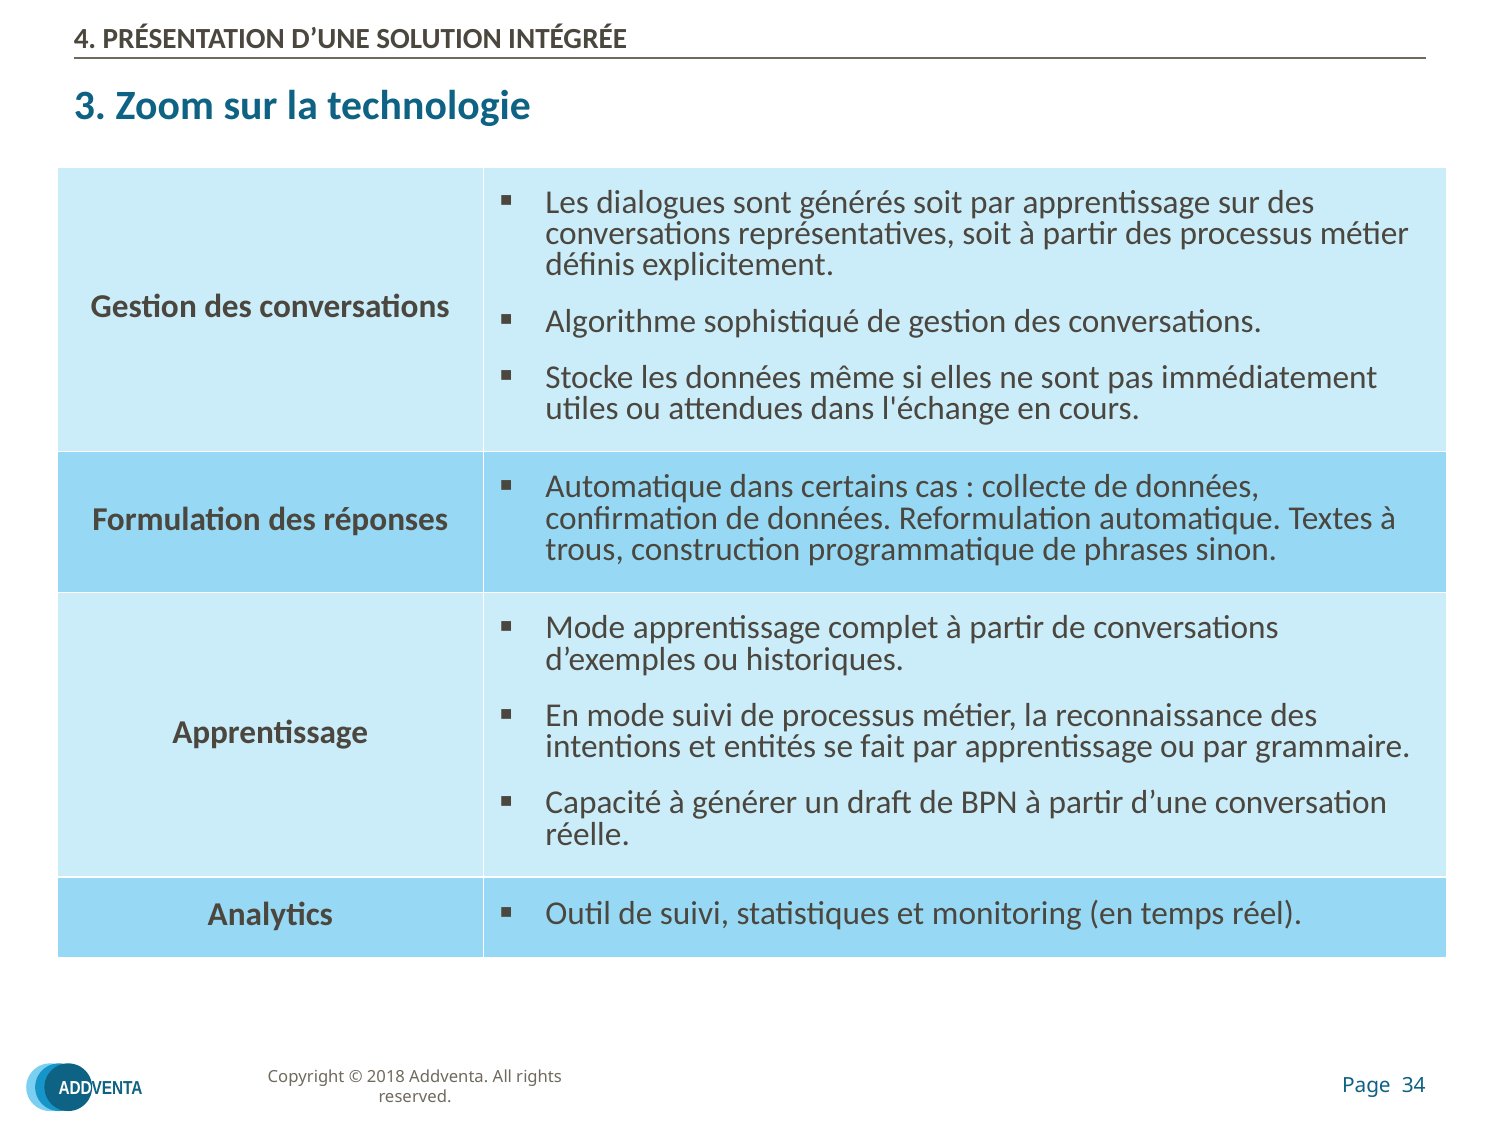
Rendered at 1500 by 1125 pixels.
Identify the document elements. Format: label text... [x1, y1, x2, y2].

table_cell Automatique dans certains cas : collecte de données, confirmation de données. Reformulation automatique. Textes à trous, construction programmatique de phrases sinon. [484, 452, 1446, 592]
list 3. Zoom sur la technologie [73, 75, 1464, 165]
table_cell Outil de suivi, statistiques et monitoring (en temps réel). [484, 878, 1446, 957]
table_cell Formulation des réponses [58, 452, 483, 592]
table_cell Analytics [58, 878, 483, 957]
table_header Les dialogues sont générés soit par apprentissage sur des conversations représentatives, soit à partir des processus métier définis explicitement. Algorithme sophistiqué de gestion des conversations. Stocke les données même si elles ne sont pas immédiatement utiles ou attendues dans l'échange en cours. [484, 168, 1446, 451]
table_cell Mode apprentissage complet à partir de conversations d’exemples ou historiques. En mode suivi de processus métier, la reconnaissance des intentions et entités se fait par apprentissage ou par grammaire. Capacité à générer un draft de BPN à partir d’une conversation réelle. [484, 593, 1446, 876]
title 4. PRÉSENTATION D’UNE SOLUTION INTÉGRÉE [73, 15, 1500, 74]
table_cell Apprentissage [58, 593, 483, 876]
table_header Gestion des conversations [58, 168, 483, 451]
